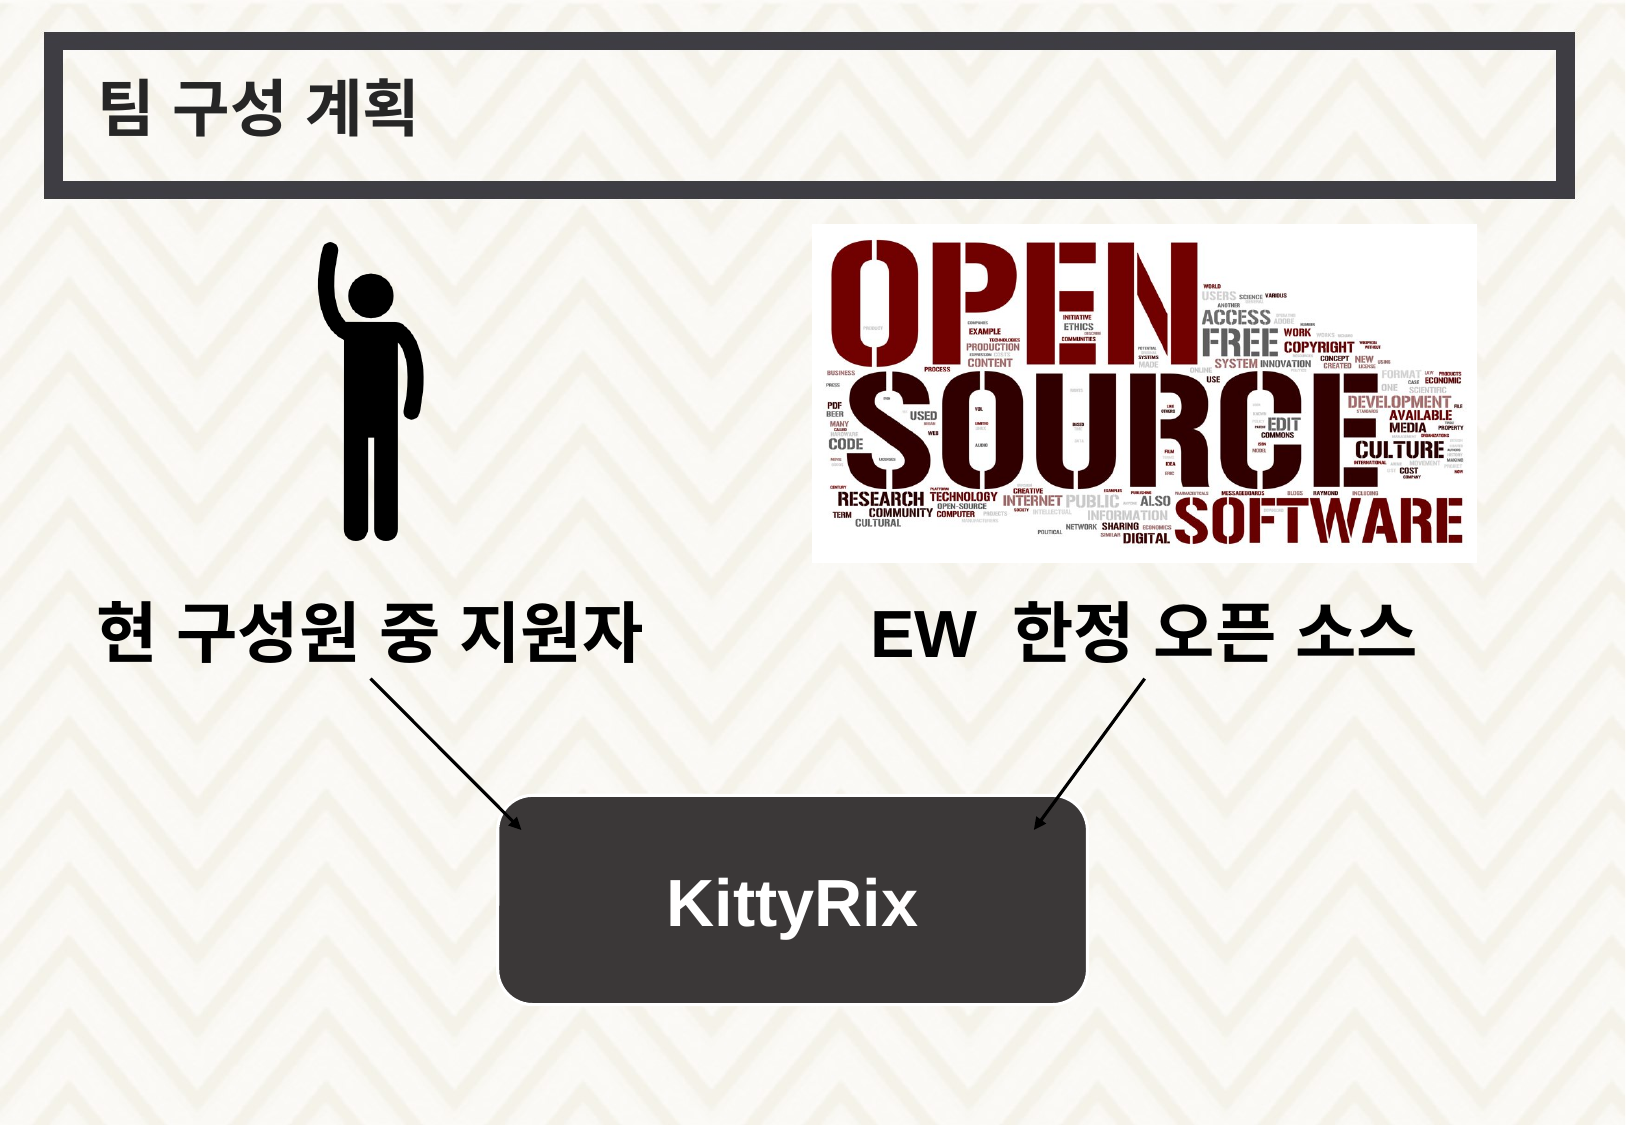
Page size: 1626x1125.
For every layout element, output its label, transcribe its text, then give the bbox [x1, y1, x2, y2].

text_box EW 한정 오픈 소스 [855, 583, 1434, 679]
text_box 현 구성원 중 지원자 [81, 583, 660, 679]
list 팀 구성 계획 [82, 69, 1503, 156]
text_box KittyRix [496, 793, 1090, 1007]
picture [0, 0, 1626, 1125]
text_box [1033, 679, 1145, 830]
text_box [371, 679, 522, 830]
